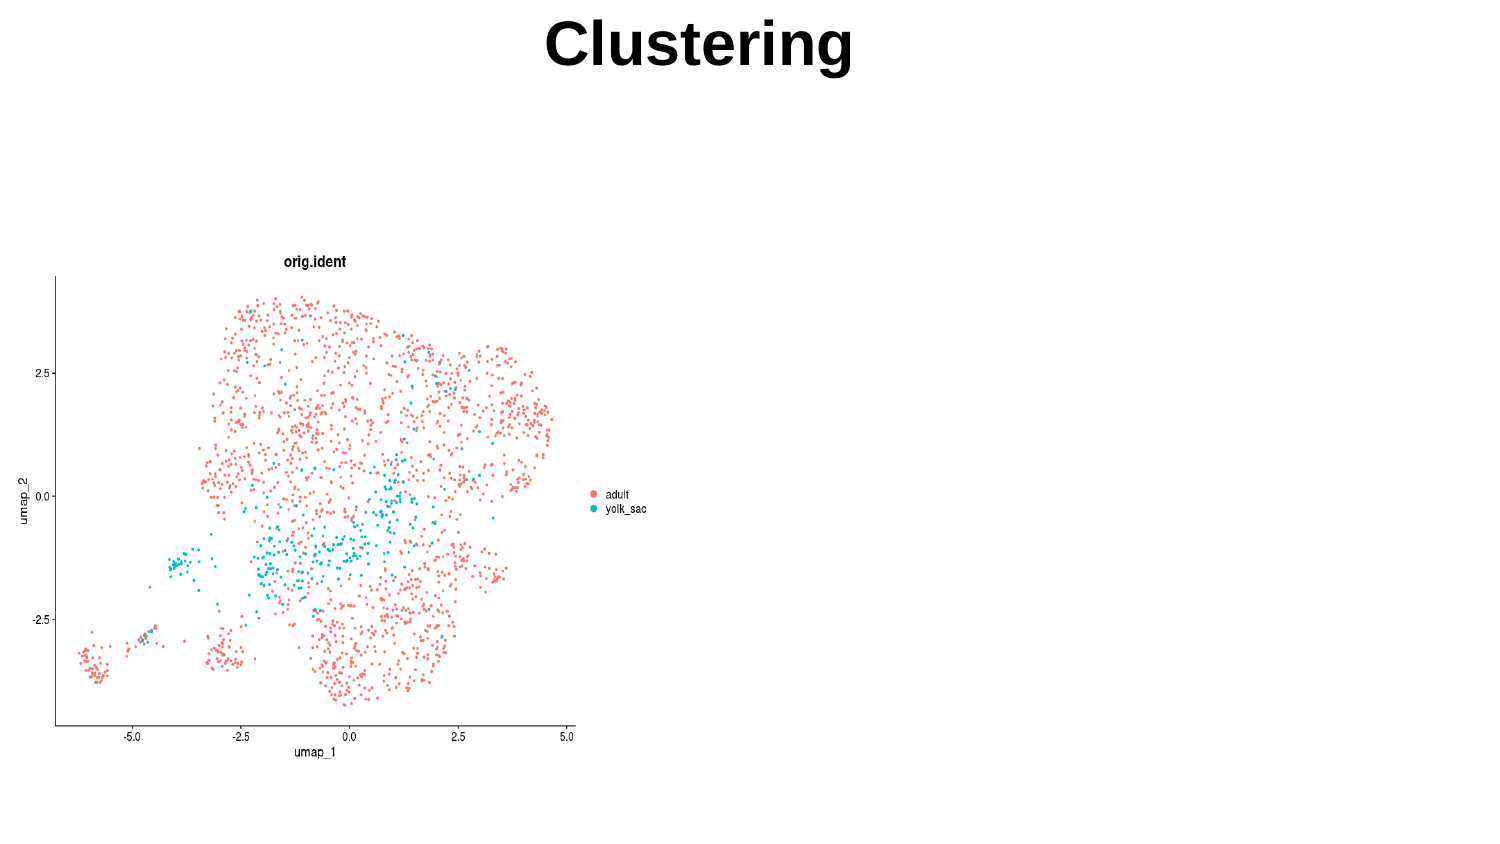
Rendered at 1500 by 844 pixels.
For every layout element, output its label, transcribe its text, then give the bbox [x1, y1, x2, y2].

title Clustering [1, 0, 1399, 82]
picture [7, 243, 657, 771]
